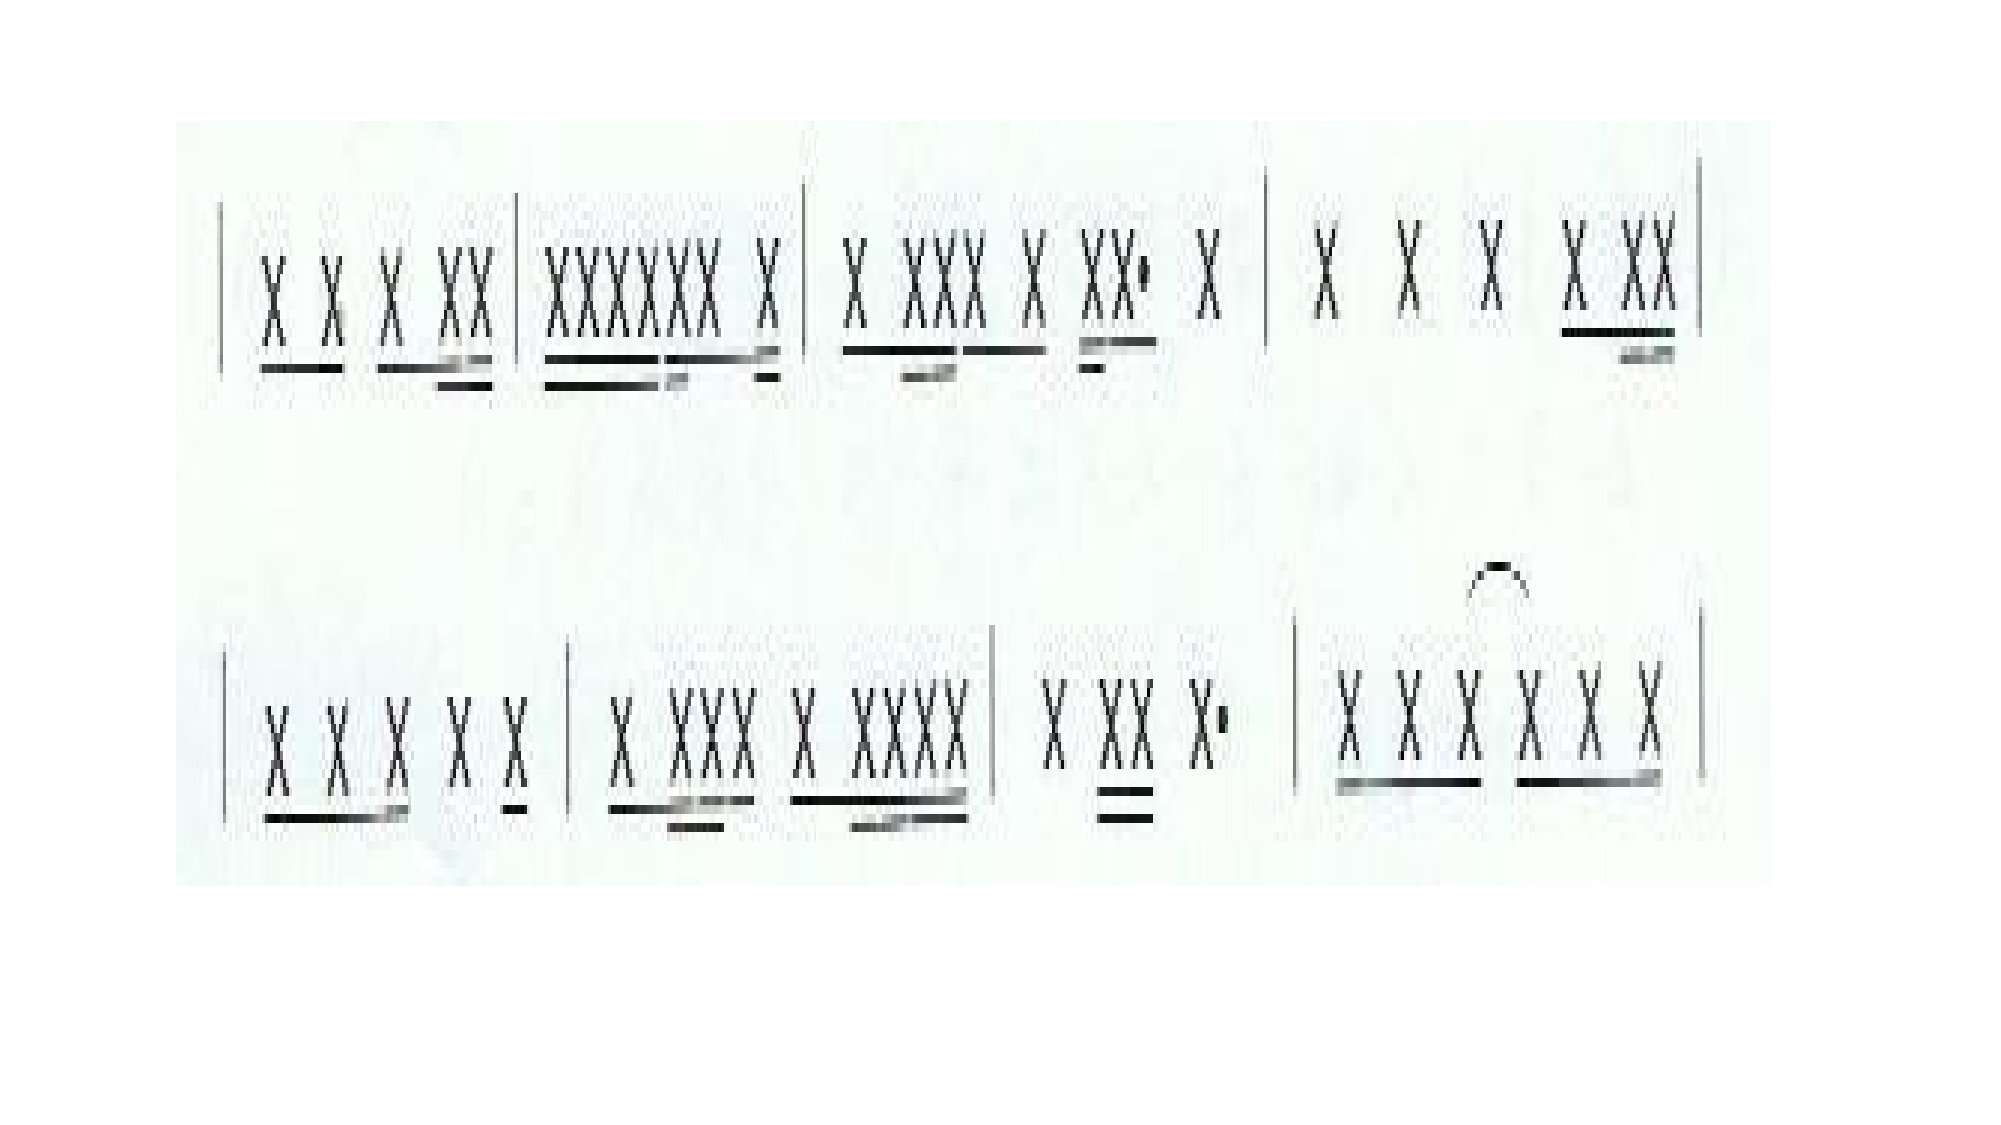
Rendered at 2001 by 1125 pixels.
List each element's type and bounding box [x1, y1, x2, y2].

list [176, 121, 1771, 886]
